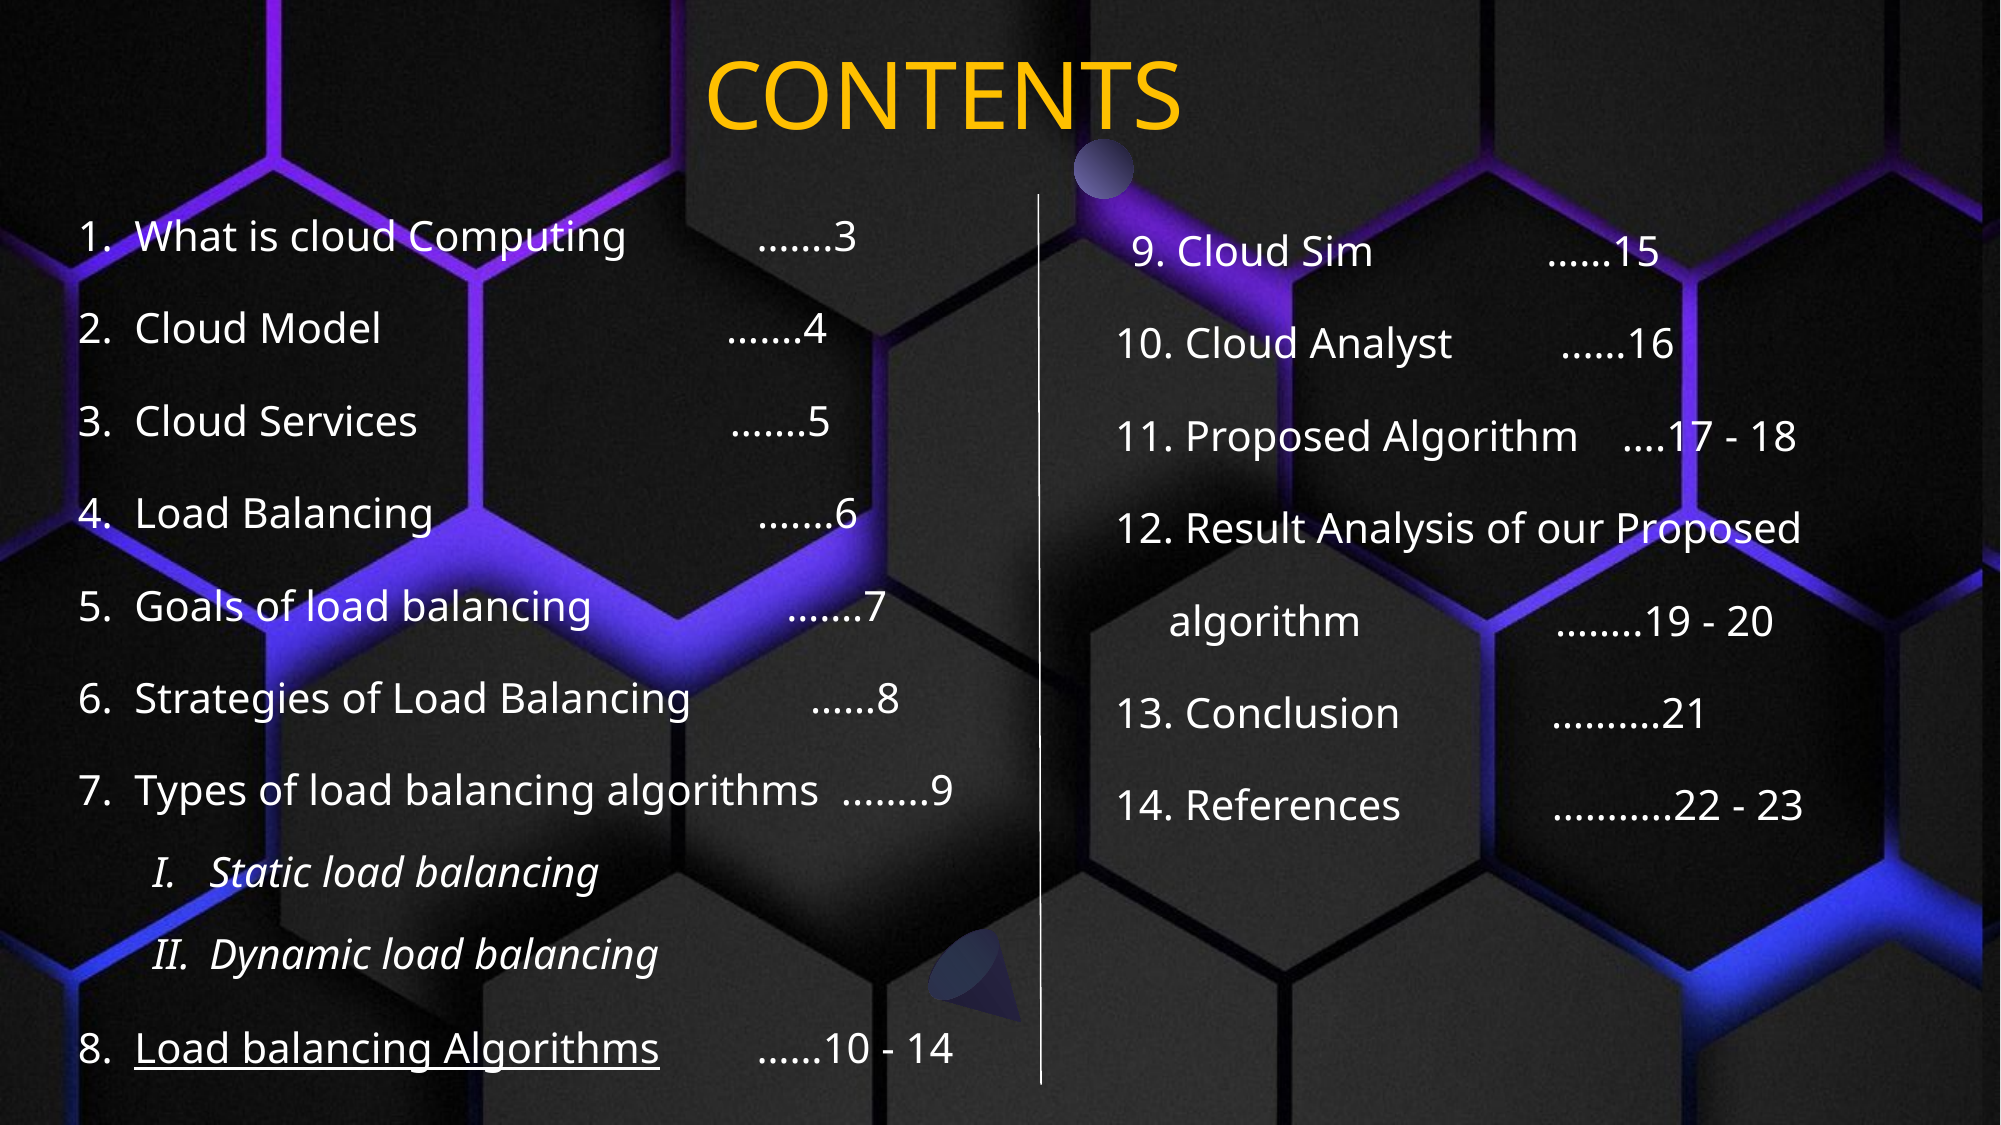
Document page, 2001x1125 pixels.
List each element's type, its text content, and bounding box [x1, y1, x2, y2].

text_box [1038, 193, 1042, 1085]
picture [0, 0, 2001, 1125]
text_box 9. Cloud Sim ……15 10. Cloud Analyst ..….16 11. Proposed Algorithm ….17 - 18 12. Result Analysis of our Proposed algorithm ……..19 - 20 13. Conclusion ……….21 14. References ………..22 - 23 [1078, 204, 2000, 845]
list What is cloud Computing …….3 Cloud Model …….4 Cloud Services …….5 Load Balancing ….…6 Goals of load balancing …….7 Strategies of Load Balancing ……8 Types of load balancing algorithms ...…..9 Static load balancing Dynamic load balancing Load balancing Algorithms ……10 - 14 [78, 204, 1053, 1125]
title CONTENTS [651, 30, 1237, 151]
